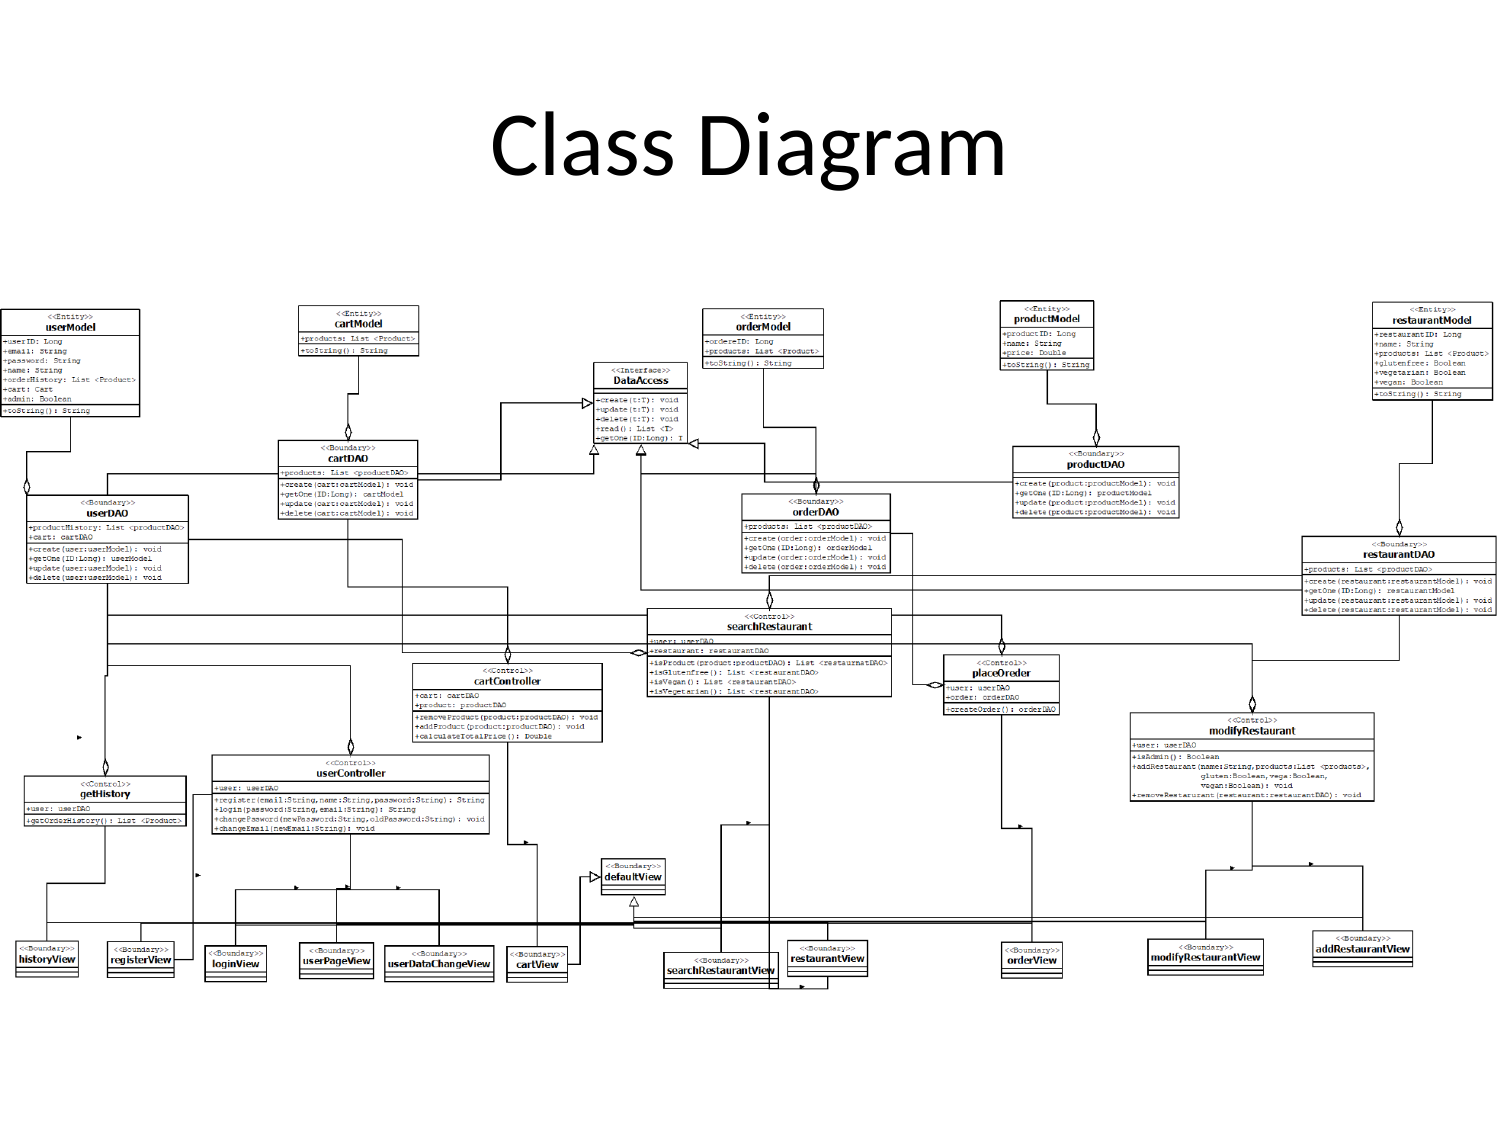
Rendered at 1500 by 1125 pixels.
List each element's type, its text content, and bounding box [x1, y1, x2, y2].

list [0, 300, 1498, 1000]
title Class Diagram [75, 45, 1425, 233]
